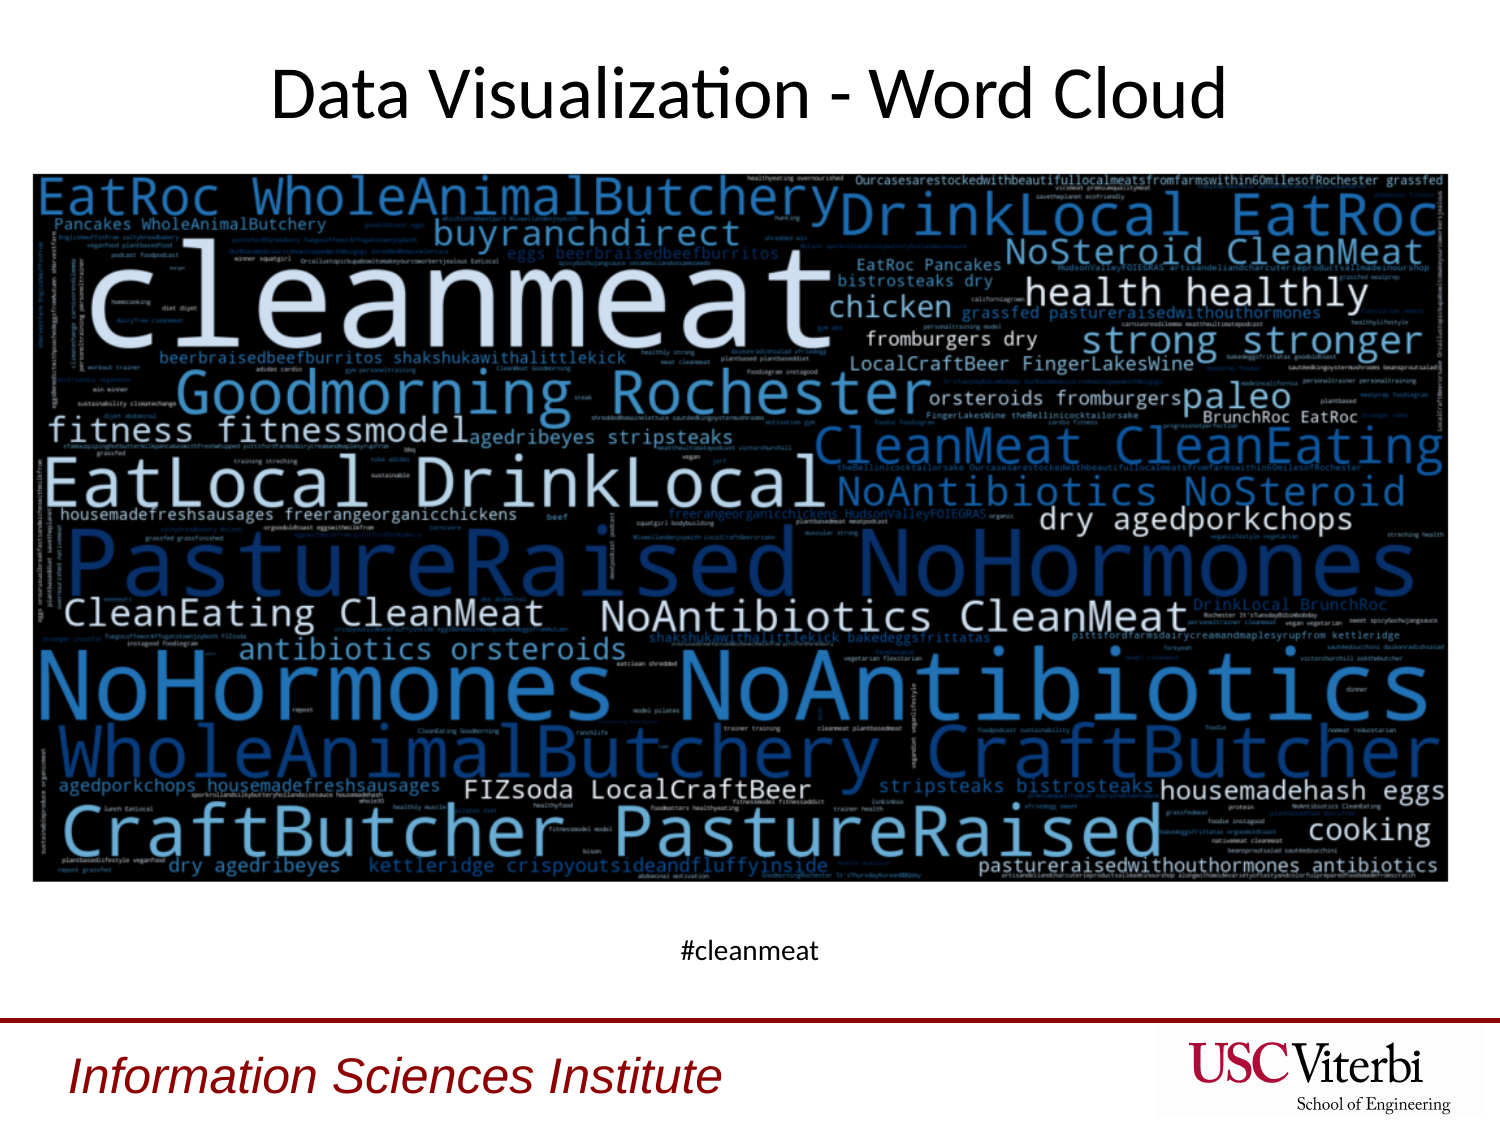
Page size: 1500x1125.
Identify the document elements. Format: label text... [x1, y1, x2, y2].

picture [1157, 1023, 1482, 1118]
text_box #cleanmeat [444, 916, 1056, 981]
title Data Visualization - Word Cloud [75, 36, 1425, 141]
picture [24, 165, 1456, 892]
